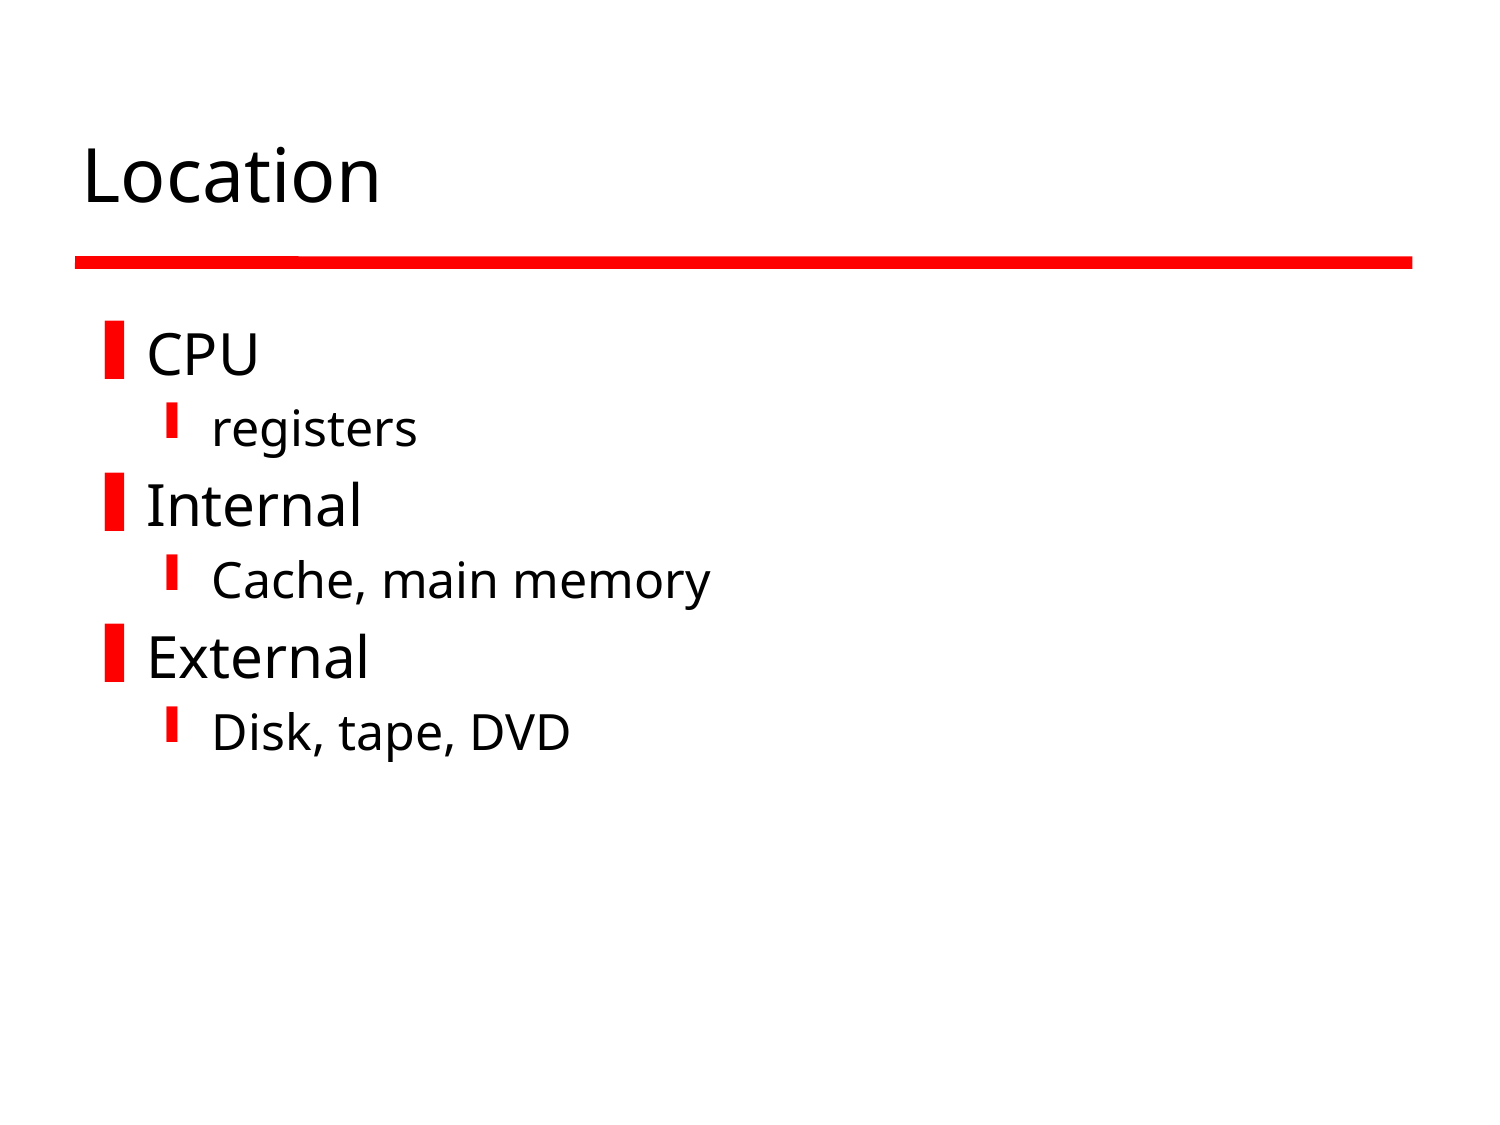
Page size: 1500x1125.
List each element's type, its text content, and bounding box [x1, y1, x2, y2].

title Location [66, 37, 1413, 226]
list CPU registers Internal Cache, main memory External Disk, tape, DVD [74, 309, 1417, 994]
